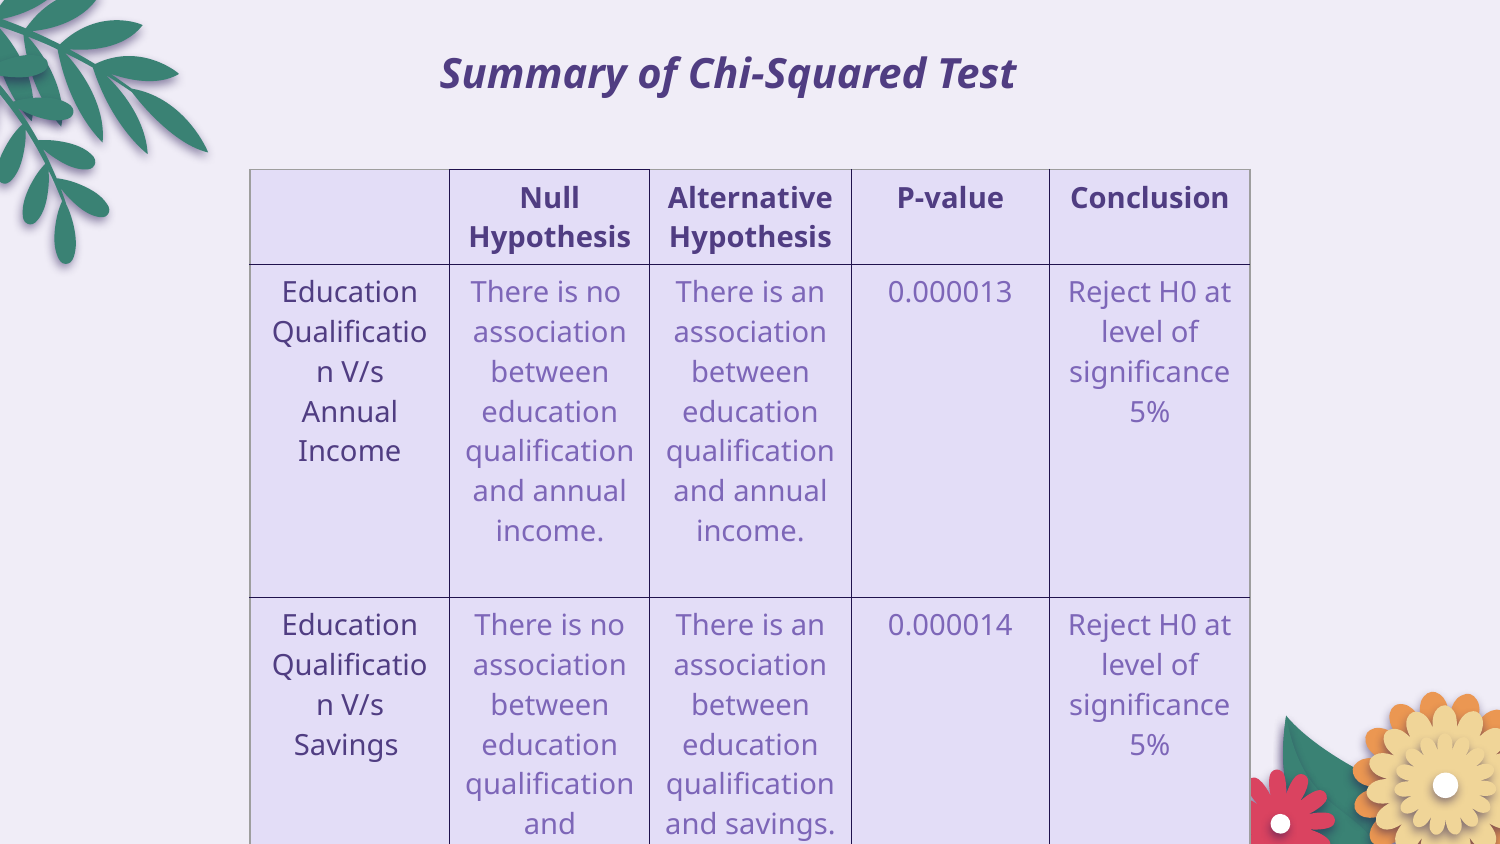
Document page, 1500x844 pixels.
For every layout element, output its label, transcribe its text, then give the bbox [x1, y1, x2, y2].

table_cell There is no association between education qualification and savings. [450, 598, 649, 844]
table_cell Reject H0 at level of significance 5% [1050, 598, 1249, 844]
table_cell Reject H0 at level of significance 5% [1050, 265, 1249, 597]
table_header Null Hypothesis [450, 170, 649, 264]
table_cell 0.000013 [852, 265, 1049, 597]
table_cell There is no association between education qualification and annual income. [450, 265, 649, 597]
table_cell There is an association between education qualification and annual income. [650, 265, 851, 597]
table_cell Education Qualification V/s Savings [251, 598, 449, 844]
table_header Conclusion [1050, 170, 1249, 264]
table_cell Education Qualification V/s Annual Income [251, 265, 449, 597]
table_header P-value [852, 170, 1049, 264]
table_header Alternative Hypothesis [650, 170, 851, 264]
table_cell 0.000014 [852, 598, 1049, 844]
table_header [251, 170, 449, 264]
table_cell There is an association between education qualification and savings. [650, 598, 851, 844]
text_box Summary of Chi-Squared Test [196, 36, 1260, 105]
